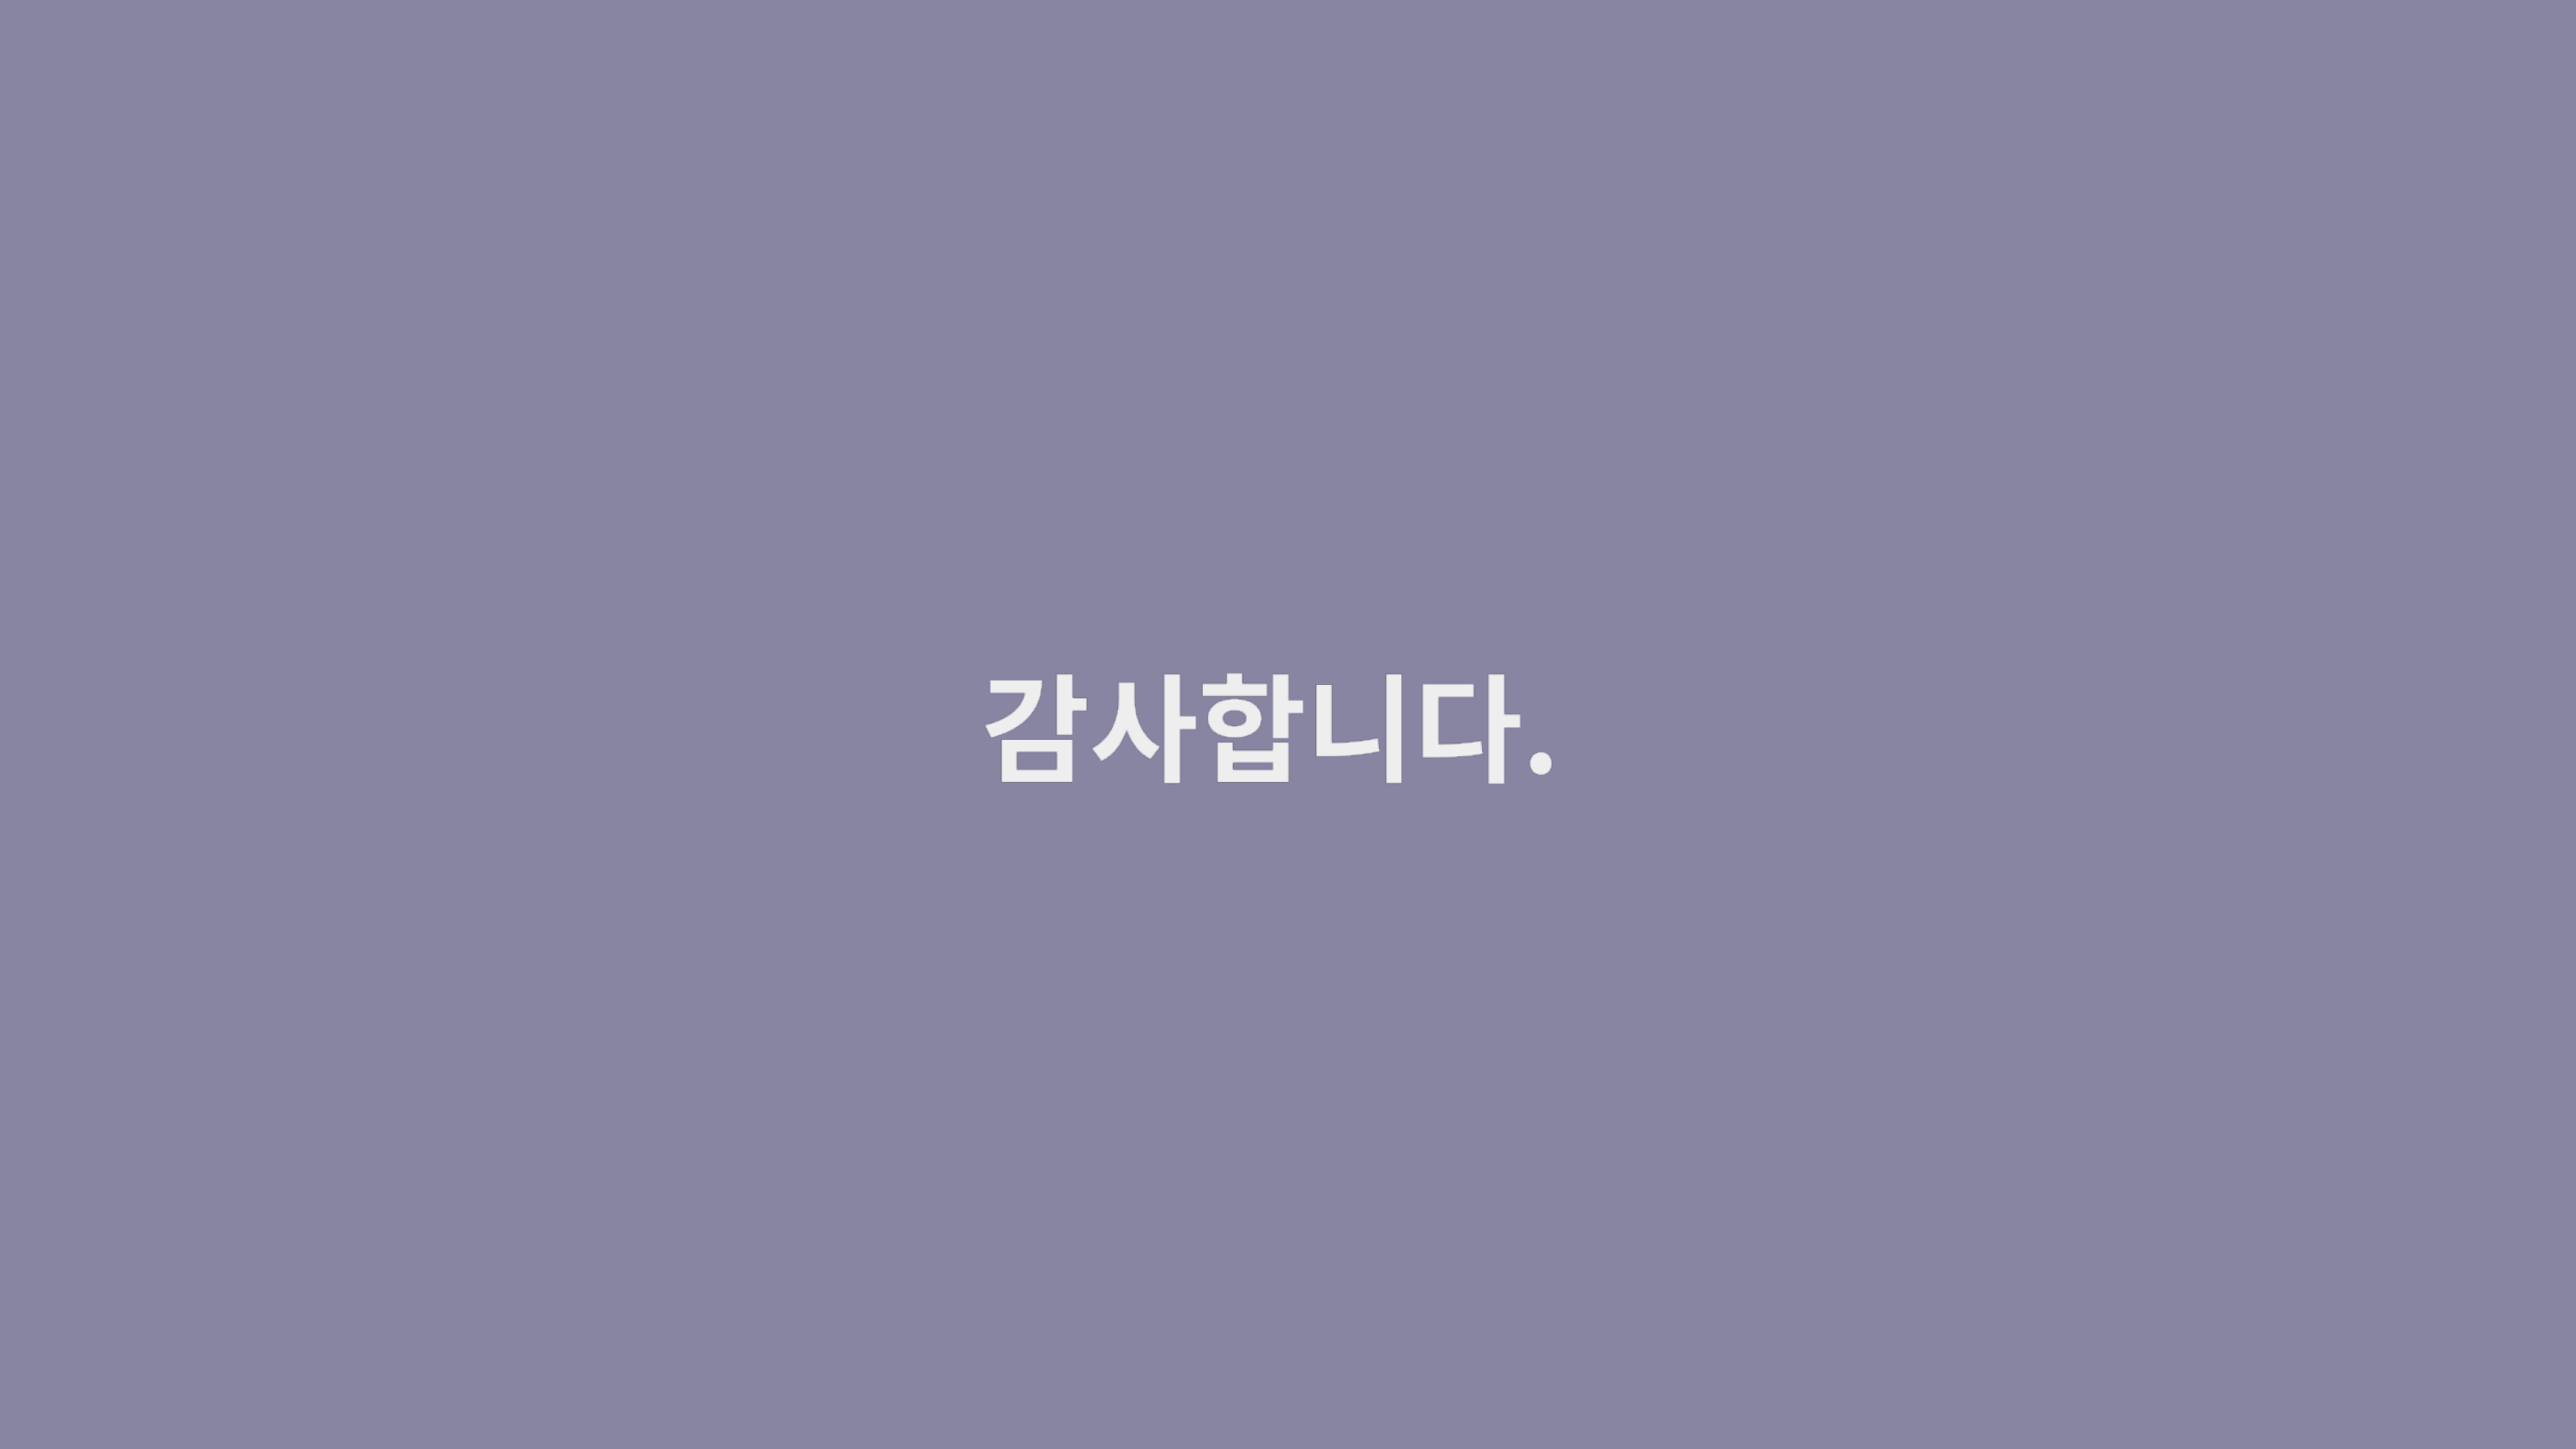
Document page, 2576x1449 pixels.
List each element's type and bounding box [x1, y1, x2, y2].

picture [959, 622, 1647, 839]
